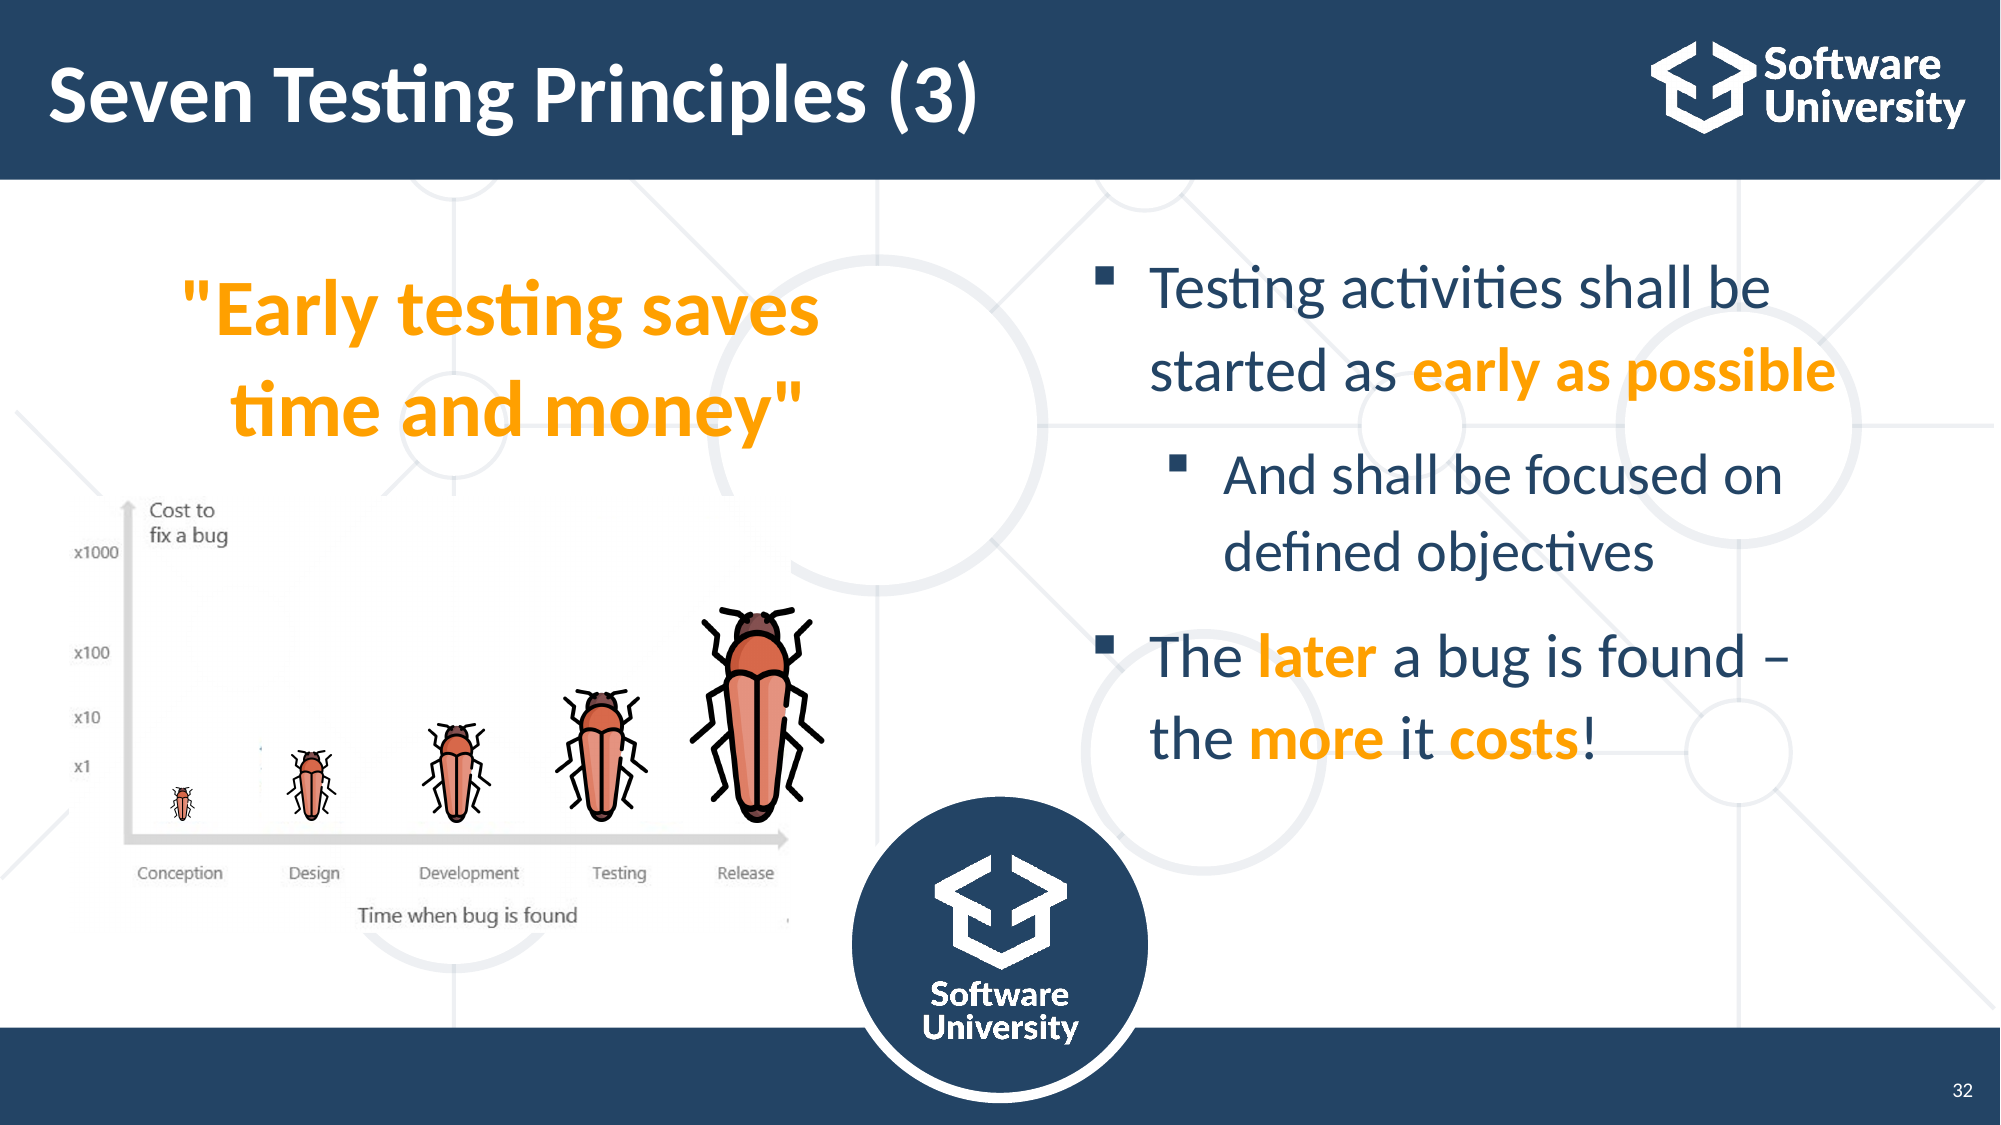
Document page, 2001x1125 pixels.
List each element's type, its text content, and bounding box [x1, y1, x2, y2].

title Seven Testing Principles (3) [31, 16, 1625, 162]
slide_number 32 [1927, 1060, 1989, 1109]
list Testing activities shall be started as early as possible And shall be focused on defined objectives The later a bug is found – the more it costs! [999, 233, 1969, 973]
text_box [69, 496, 853, 933]
picture [1651, 41, 1966, 134]
picture [921, 854, 1079, 1049]
list "Early testing saves time and money" [90, 245, 912, 460]
